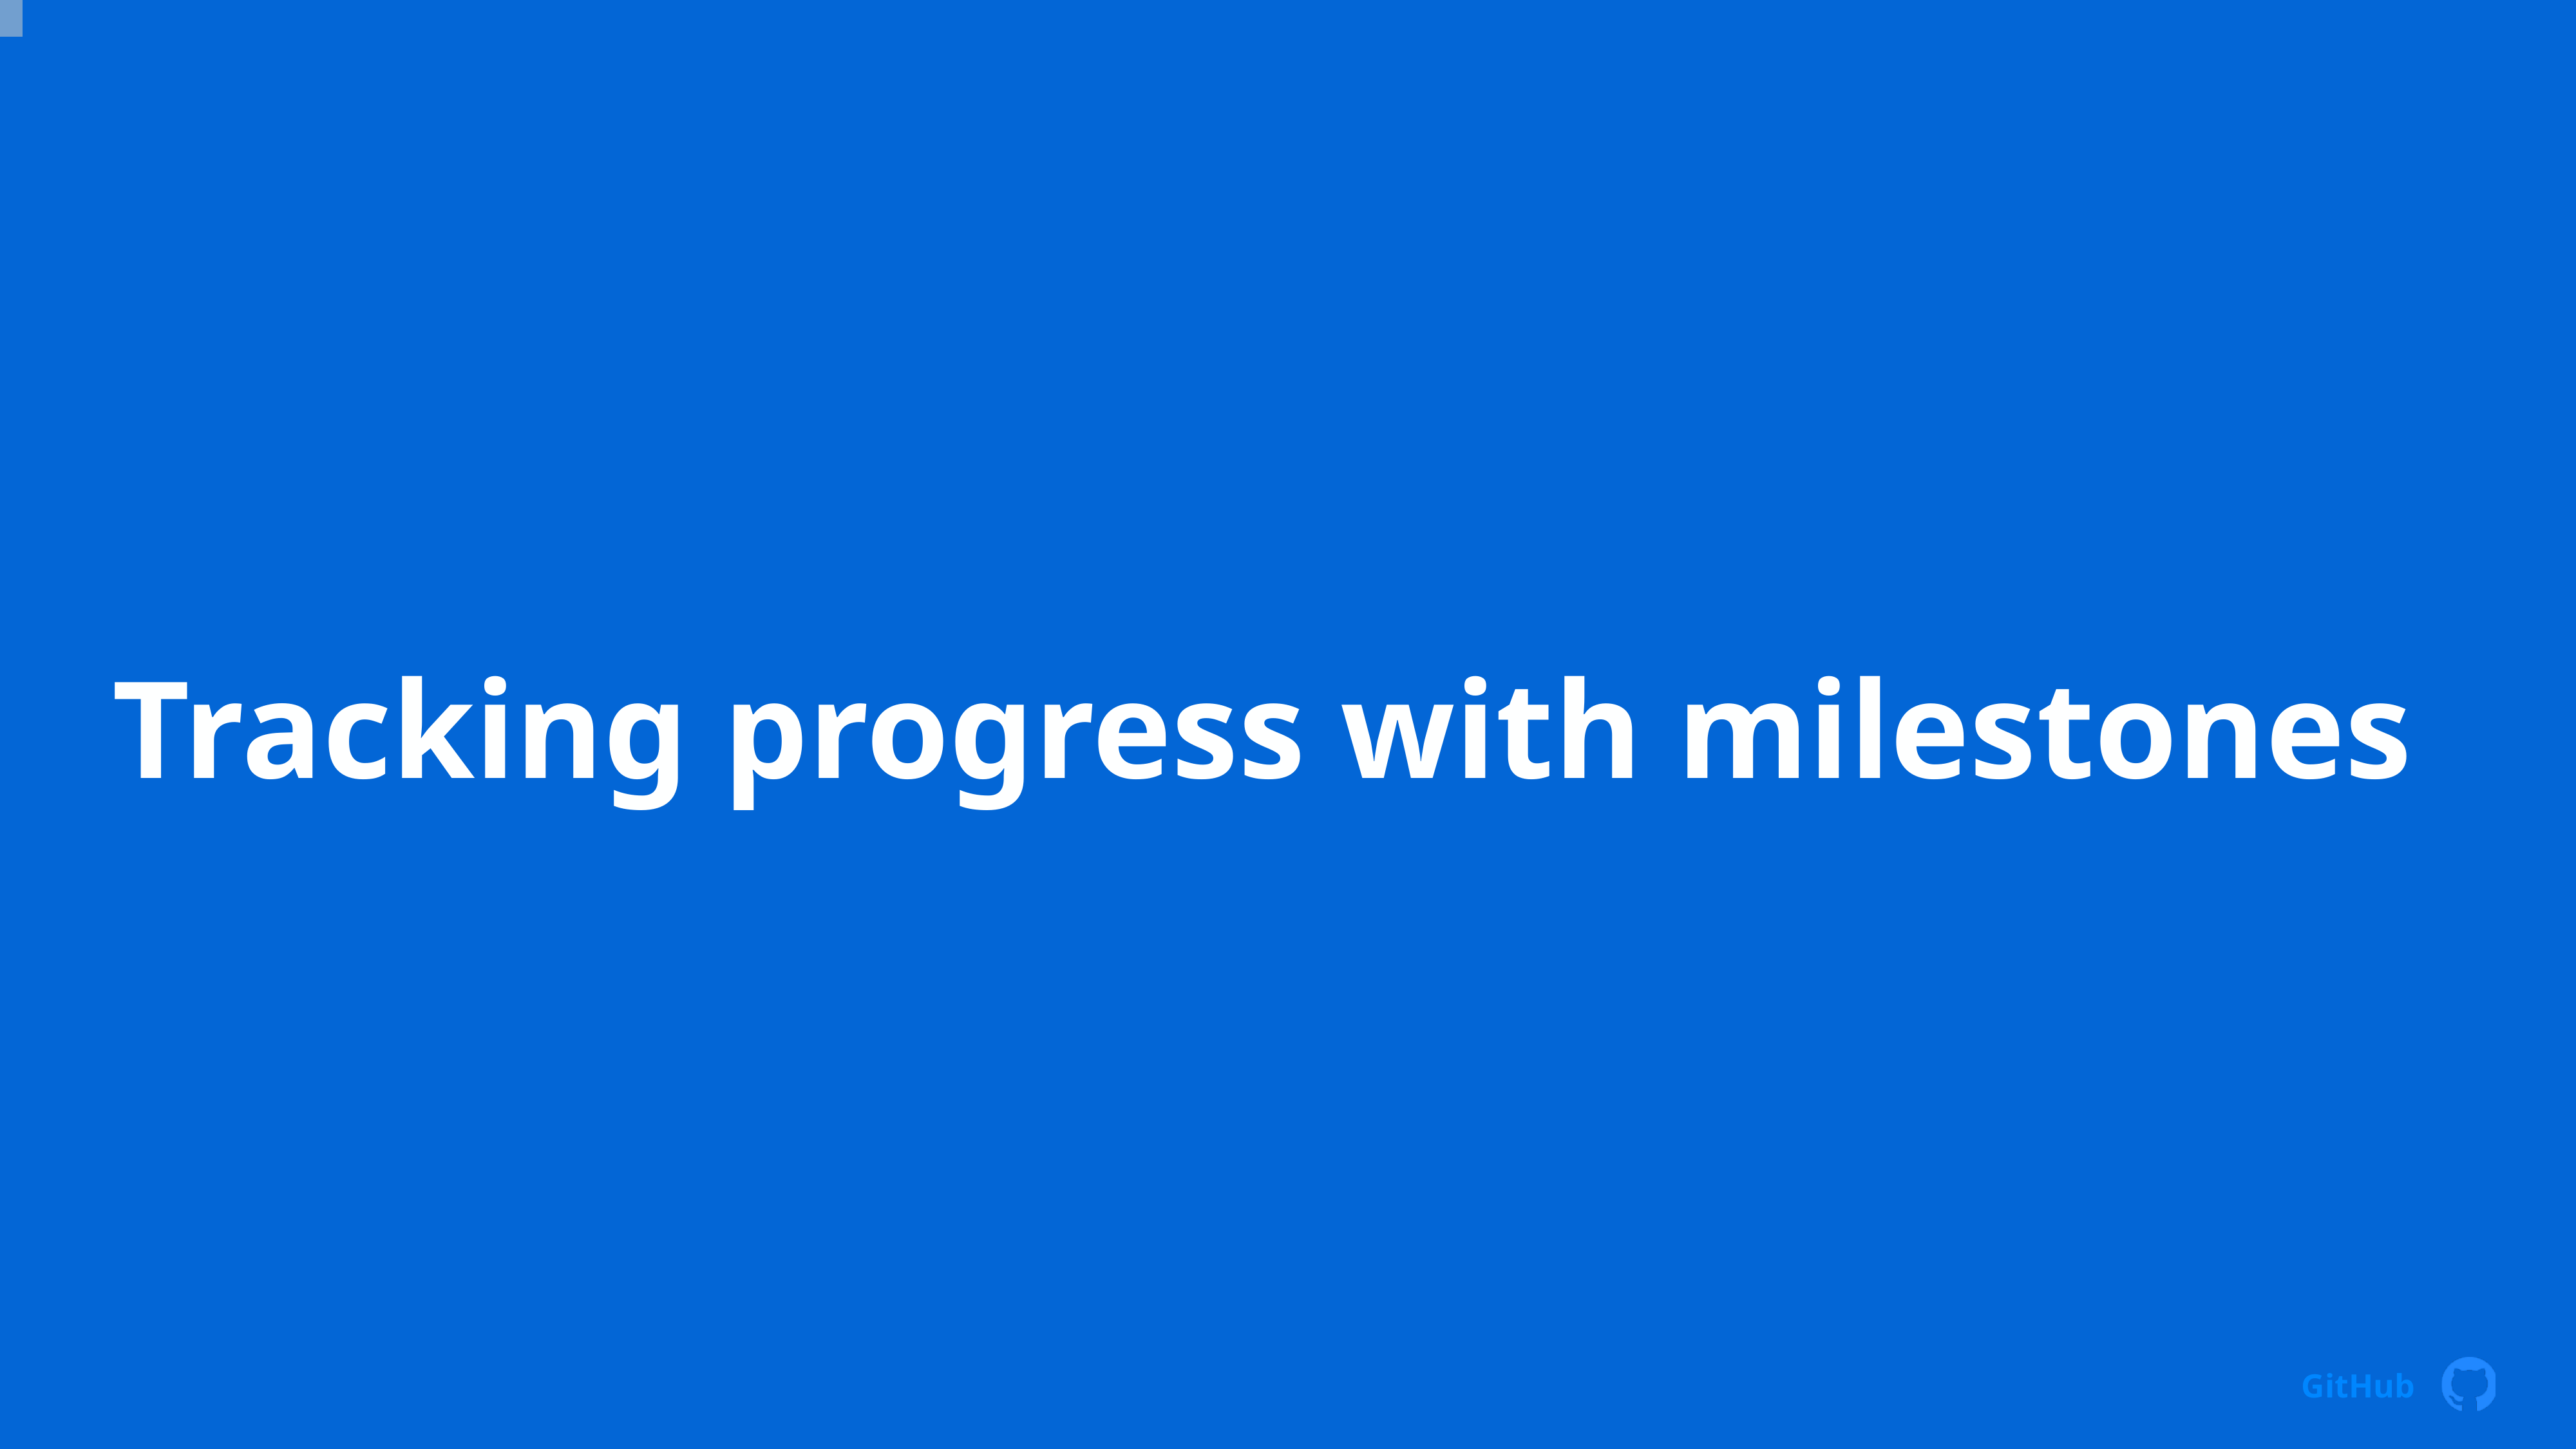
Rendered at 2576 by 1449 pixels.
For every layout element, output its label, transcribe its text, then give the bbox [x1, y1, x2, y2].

footer GitHub [2273, 1361, 2425, 1414]
title Tracking progress with milestones [107, 107, 2469, 1342]
